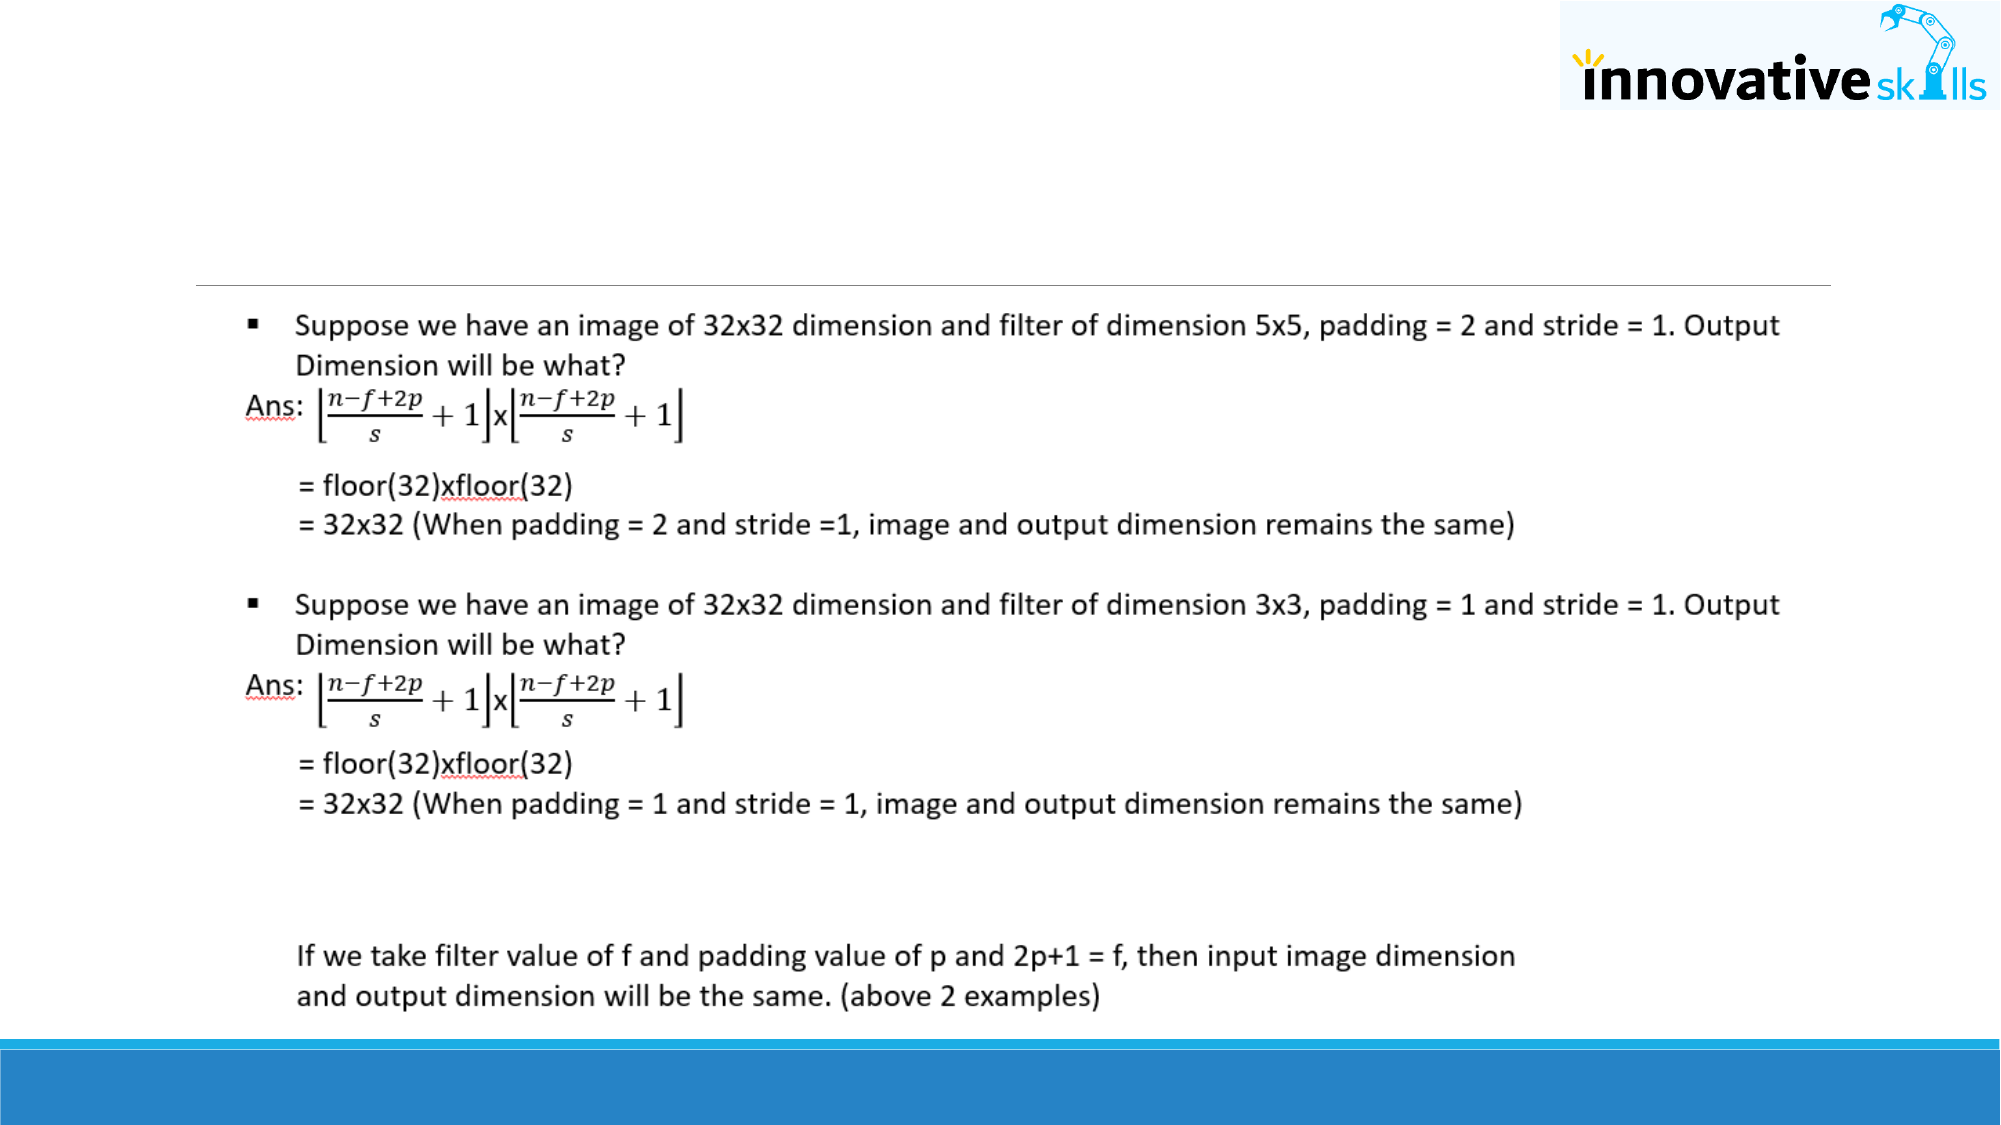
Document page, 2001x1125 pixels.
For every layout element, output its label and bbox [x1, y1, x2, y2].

picture [1559, 0, 2000, 111]
picture [231, 300, 1795, 1038]
